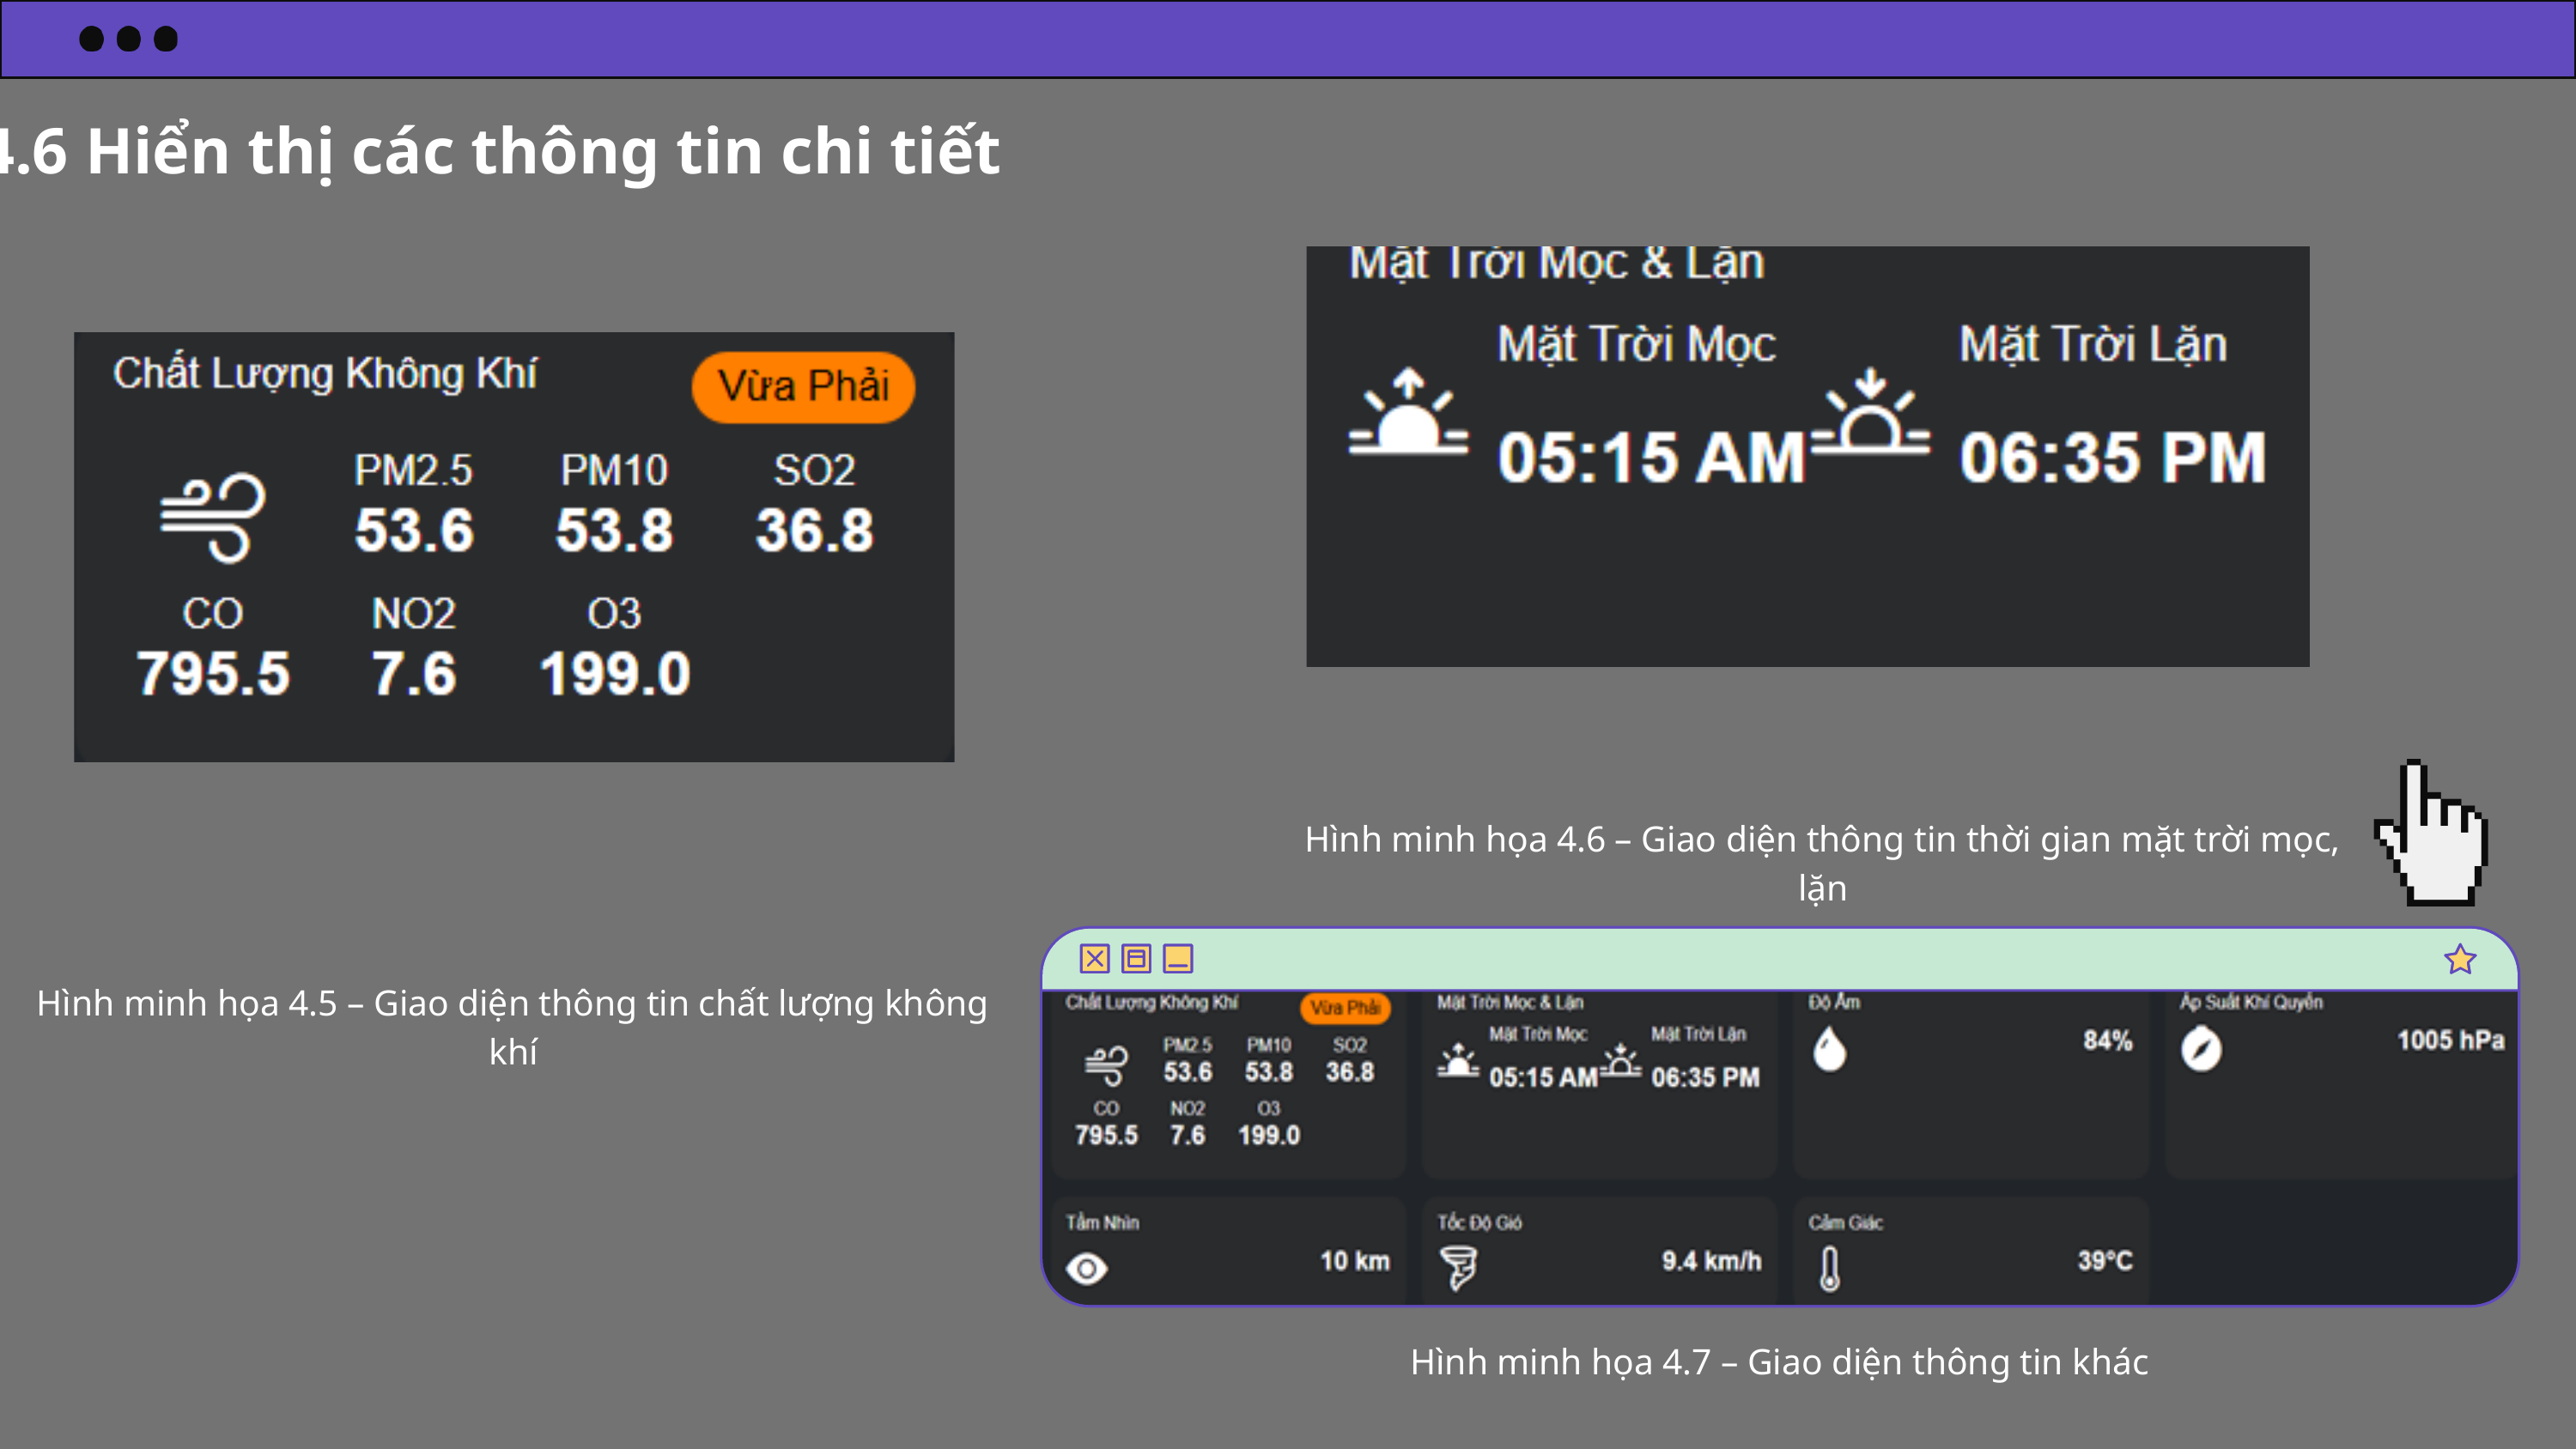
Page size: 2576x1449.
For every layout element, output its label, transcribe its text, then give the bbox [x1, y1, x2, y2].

text_box [2373, 759, 2488, 906]
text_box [1039, 925, 2521, 1308]
text_box 4.6 Hiển thị các thông tin chi tiết [0, 98, 1018, 275]
text_box Hình minh họa 4.6 – Giao diện thông tin thời gian mặt trời mọc, lặn [1288, 809, 2359, 925]
text_box Hình minh họa 4.7 – Giao diện thông tin khác [1303, 1332, 2257, 1432]
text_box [0, 0, 2576, 78]
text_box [1184, 108, 2432, 797]
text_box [39, 209, 991, 949]
text_box Hình minh họa 4.5 – Giao diện thông tin chất lượng không khí [36, 973, 991, 1072]
